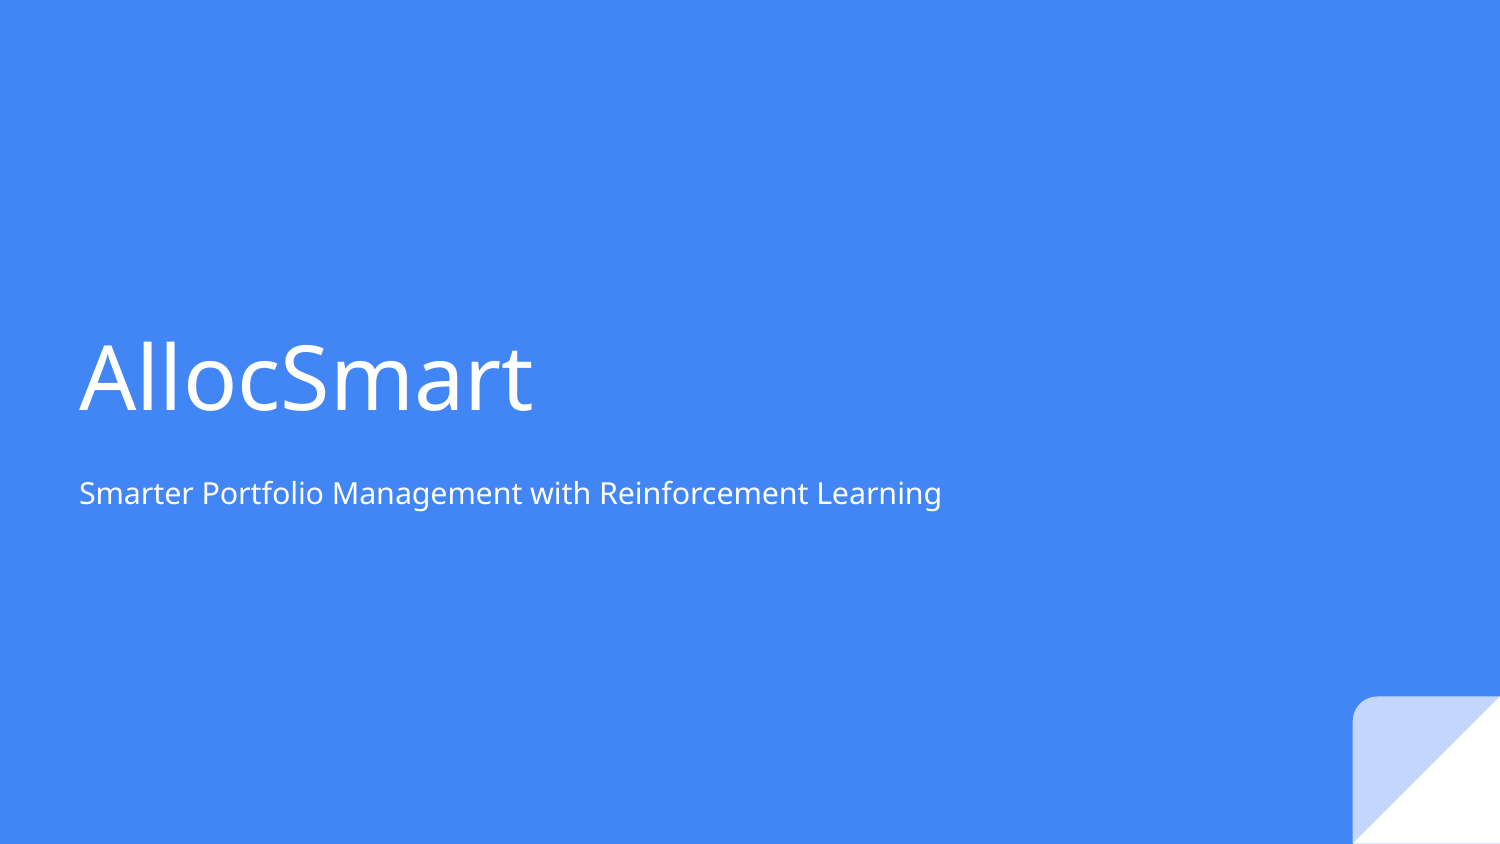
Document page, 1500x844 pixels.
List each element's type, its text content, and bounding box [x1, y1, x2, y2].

subtitle Smarter Portfolio Management with Reinforcement Learning [64, 457, 1413, 529]
title AllocSmart [64, 298, 1413, 452]
